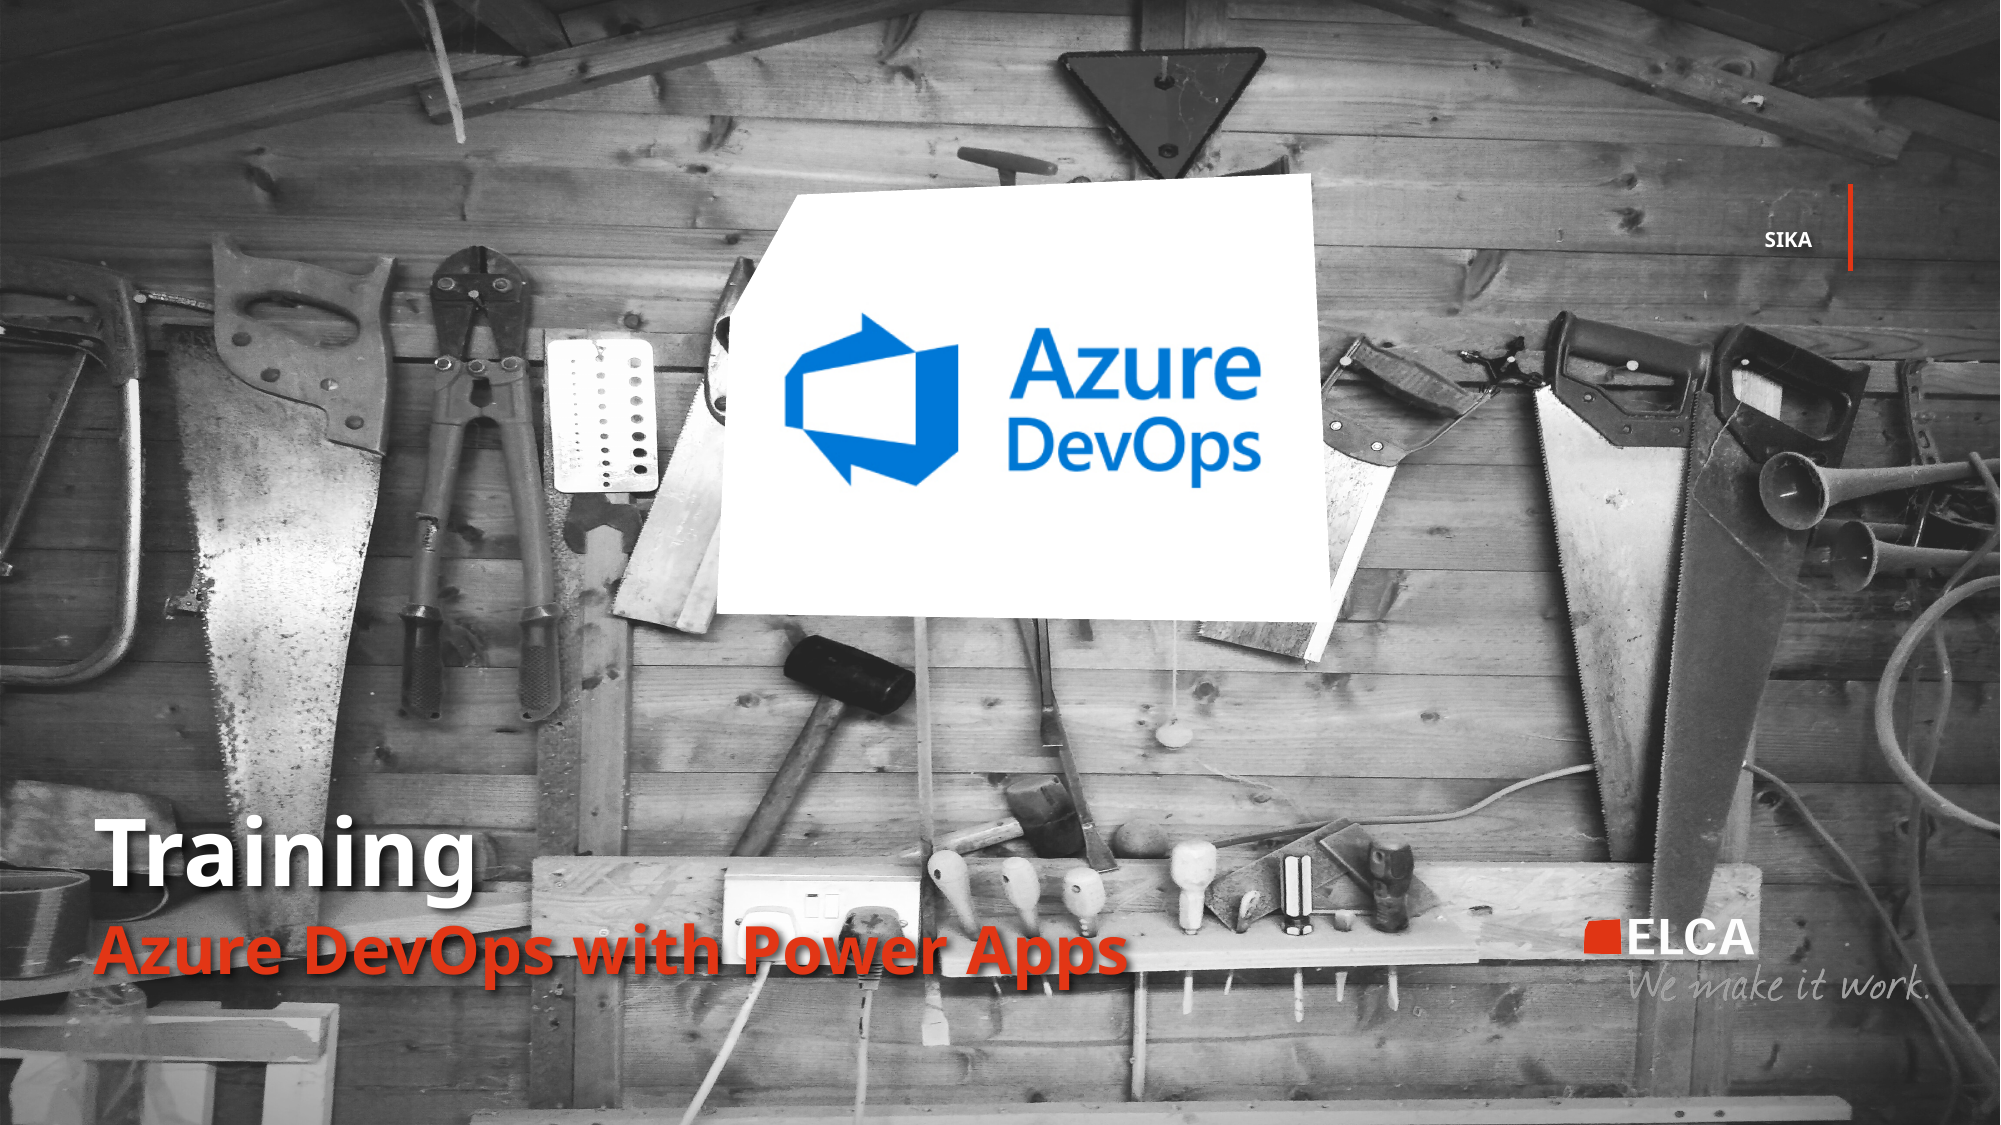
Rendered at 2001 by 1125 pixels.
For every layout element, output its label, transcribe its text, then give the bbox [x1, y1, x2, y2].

title Training [78, 786, 1902, 908]
picture [716, 173, 1333, 623]
list SIKA [1737, 229, 1827, 253]
picture [1582, 917, 1930, 1002]
subtitle Azure DevOps with Power Apps [78, 907, 1500, 1012]
